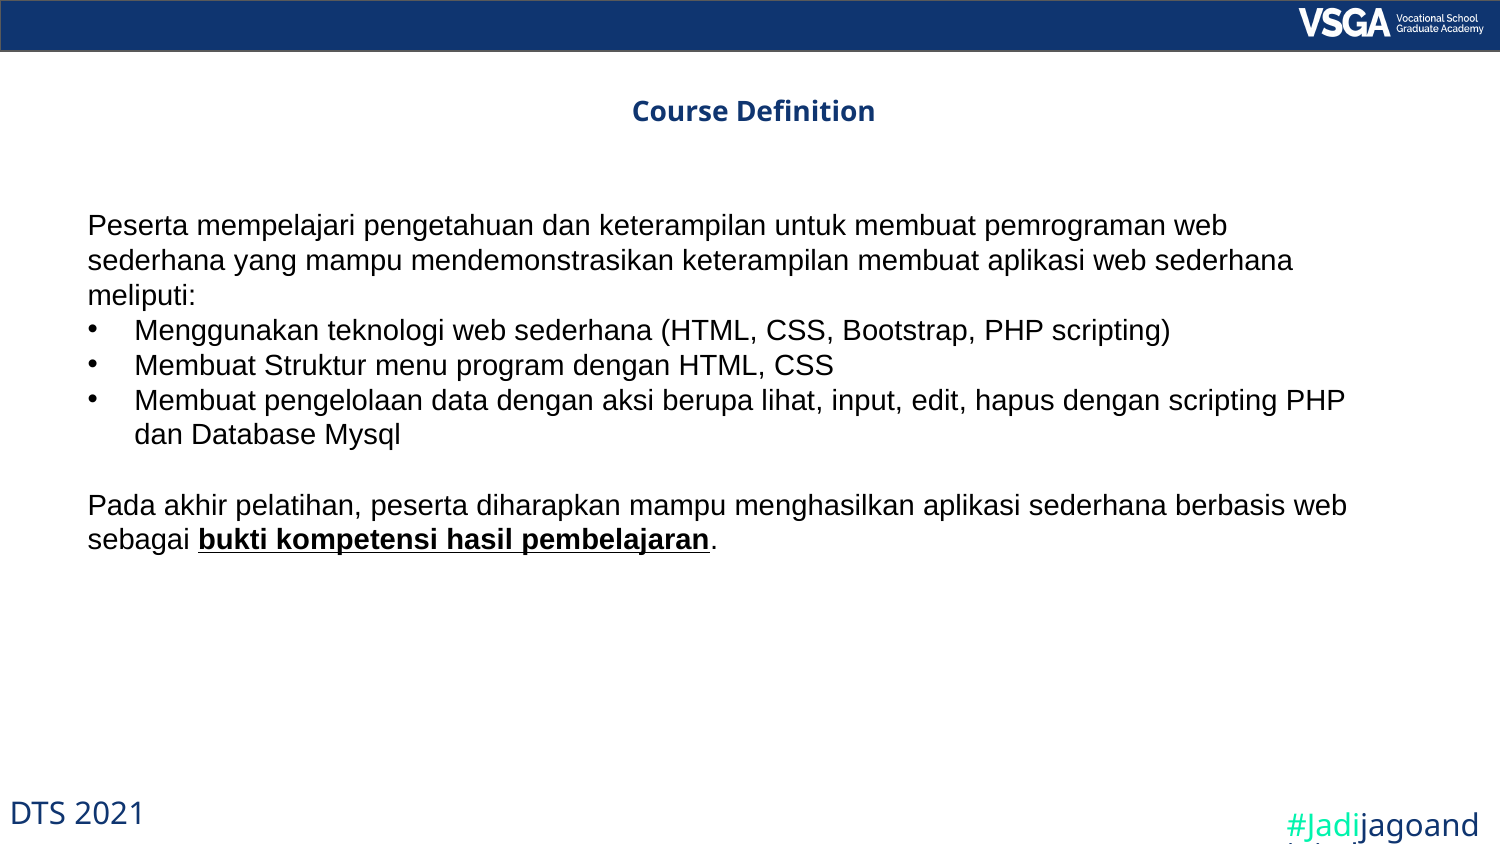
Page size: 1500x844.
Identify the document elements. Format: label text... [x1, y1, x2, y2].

subtitle #Jadijagoandigital [1271, 797, 1500, 830]
text_box Course Definition [20, 78, 1487, 143]
text_box [13, 142, 1458, 353]
text_box [0, 0, 1279, 52]
picture [1284, 0, 1499, 79]
subtitle DTS 2021 [0, 785, 608, 818]
text_box Peserta mempelajari pengetahuan dan keterampilan untuk membuat pemrograman web sederhana yang mampu mendemonstrasikan keterampilan membuat aplikasi web sederhana meliputi: Menggunakan teknologi web sederhana (HTML, CSS, Bootstrap, PHP scripting) Membuat Struktur menu program dengan HTML, CSS Membuat pengelolaan data dengan aksi berupa lihat, input, edit, hapus dengan scripting PHP dan Database Mysql Pada akhir pelatihan, peserta diharapkan mampu menghasilkan aplikasi sederhana berbasis web sebagai bukti kompetensi hasil pembelajaran. [72, 198, 1370, 599]
